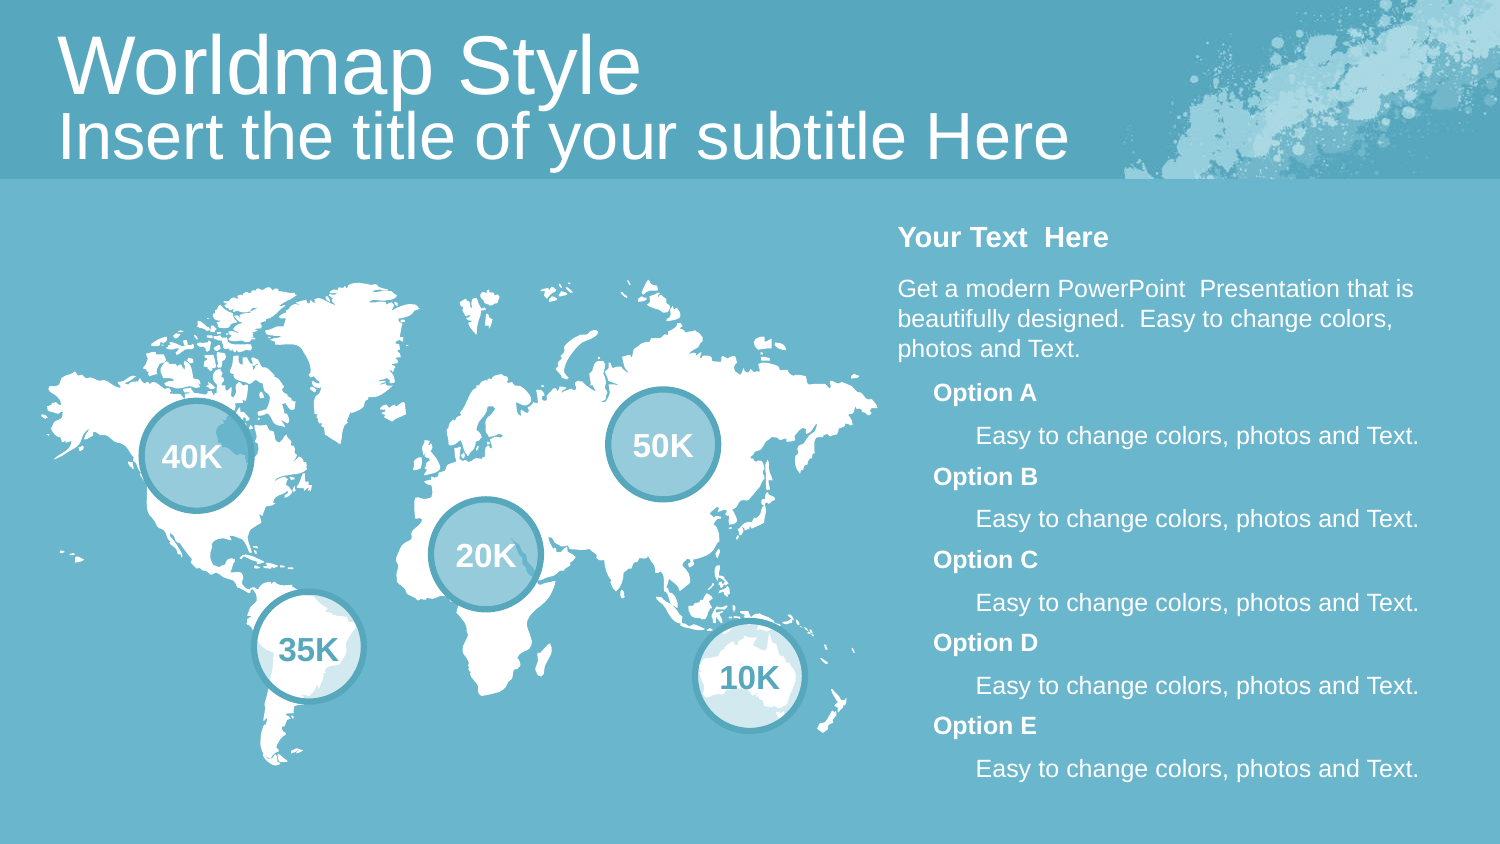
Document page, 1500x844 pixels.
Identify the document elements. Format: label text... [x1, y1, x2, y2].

subtitle Insert the title of your subtitle Here [42, 109, 1500, 157]
text_box Easy to change colors, photos and Text. [960, 661, 1447, 708]
text_box Easy to change colors, photos and Text. [960, 744, 1447, 791]
text_box Option C [918, 535, 1086, 581]
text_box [882, 210, 1448, 372]
text_box Easy to change colors, photos and Text. [960, 412, 1447, 458]
picture [0, 0, 1500, 844]
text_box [41, 279, 878, 766]
text_box Option D [918, 618, 1086, 665]
text_box Option E [918, 701, 1086, 748]
text_box Option B [918, 452, 1086, 498]
title Worldmap Style [42, 22, 1500, 100]
text_box Option A [918, 380, 1086, 415]
text_box Easy to change colors, photos and Text. [960, 495, 1447, 541]
text_box Easy to change colors, photos and Text. [960, 578, 1447, 625]
